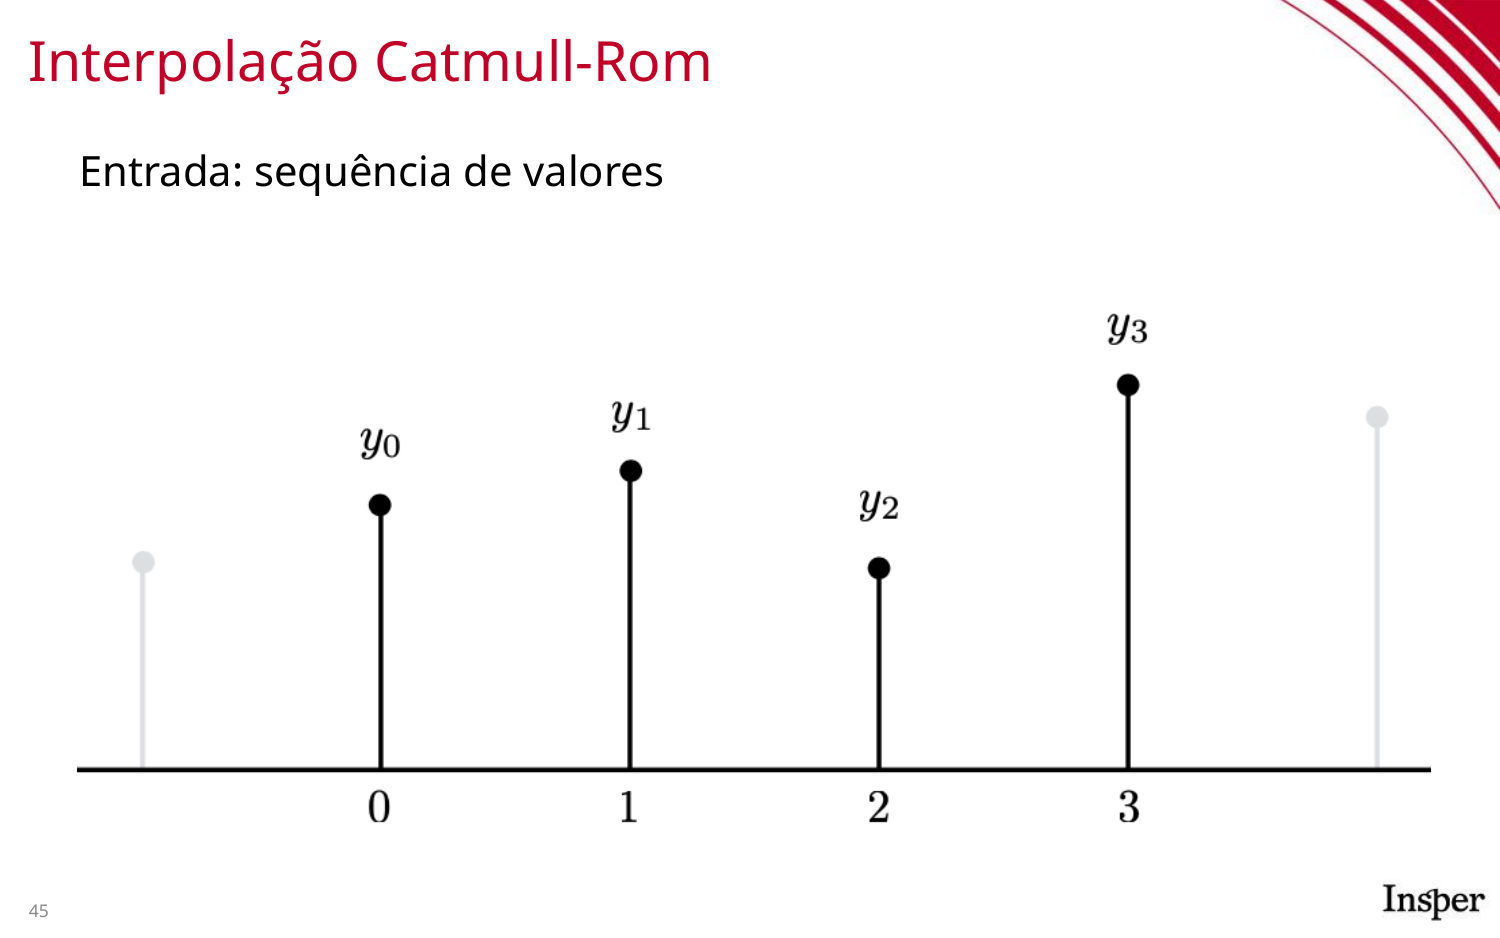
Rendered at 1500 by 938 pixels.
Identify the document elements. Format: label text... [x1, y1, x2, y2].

slide_number 45 [0, 887, 78, 938]
picture [77, 252, 1431, 864]
title Interpolação Catmull-Rom [13, 18, 1397, 104]
picture [249, 0, 1500, 938]
list Entrada: sequência de valores [64, 137, 1447, 876]
